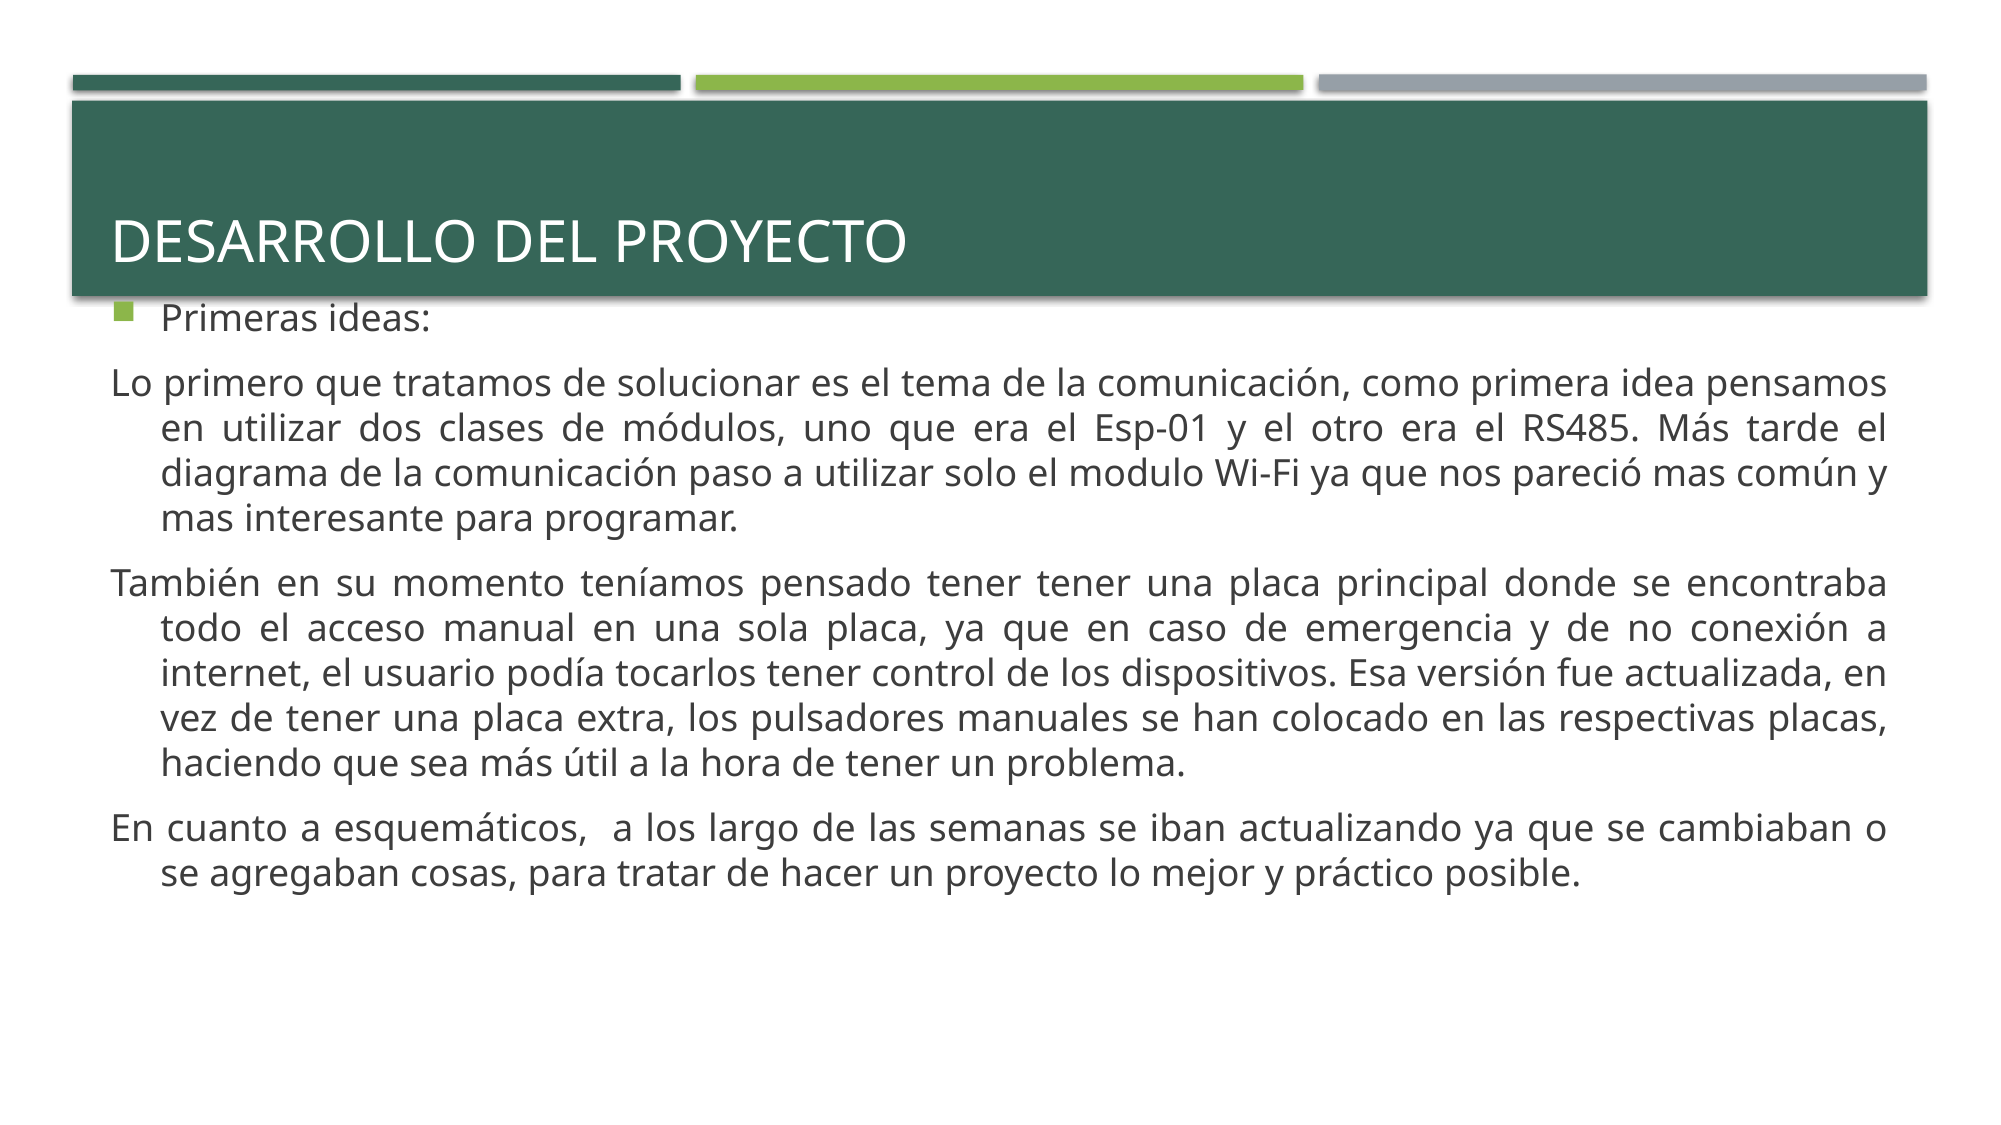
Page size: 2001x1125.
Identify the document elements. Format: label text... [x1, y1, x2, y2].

list Primeras ideas: Lo primero que tratamos de solucionar es el tema de la comunicación, como primera idea pensamos en utilizar dos clases de módulos, uno que era el Esp-01 y el otro era el RS485. Más tarde el diagrama de la comunicación paso a utilizar solo el modulo Wi-Fi ya que nos pareció mas común y mas interesante para programar. También en su momento teníamos pensado tener tener una placa principal donde se encontraba todo el acceso manual en una sola placa, ya que en caso de emergencia y de no conexión a internet, el usuario podía tocarlos tener control de los dispositivos. Esa versión fue actualizada, en vez de tener una placa extra, los pulsadores manuales se han colocado en las respectivas placas, haciendo que sea más útil a la hora de tener un problema. En cuanto a esquemáticos, a los largo de las semanas se iban actualizando ya que se cambiaban o se agregaban cosas, para tratar de hacer un proyecto lo mejor y práctico posible. [95, 357, 1905, 962]
title Desarrollo del proyecto [95, 115, 1905, 282]
